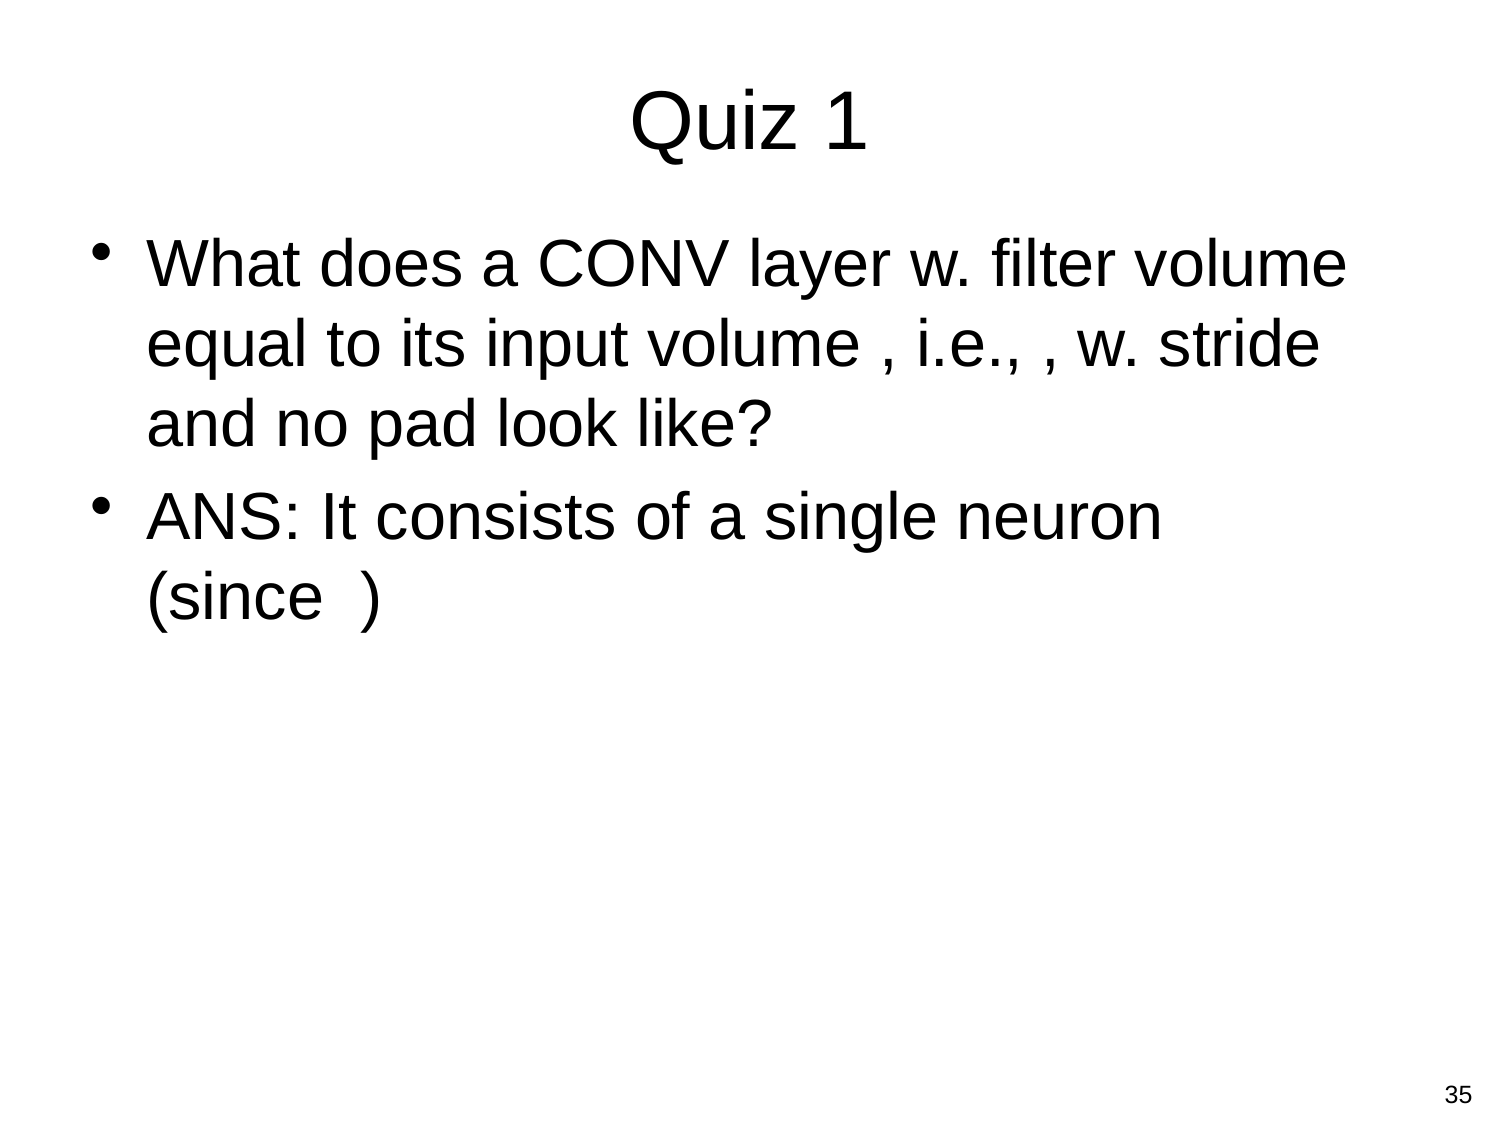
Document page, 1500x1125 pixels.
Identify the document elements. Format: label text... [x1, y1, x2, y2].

title Quiz 1 [74, 44, 1426, 188]
slide_number 35 [1137, 1070, 1488, 1112]
